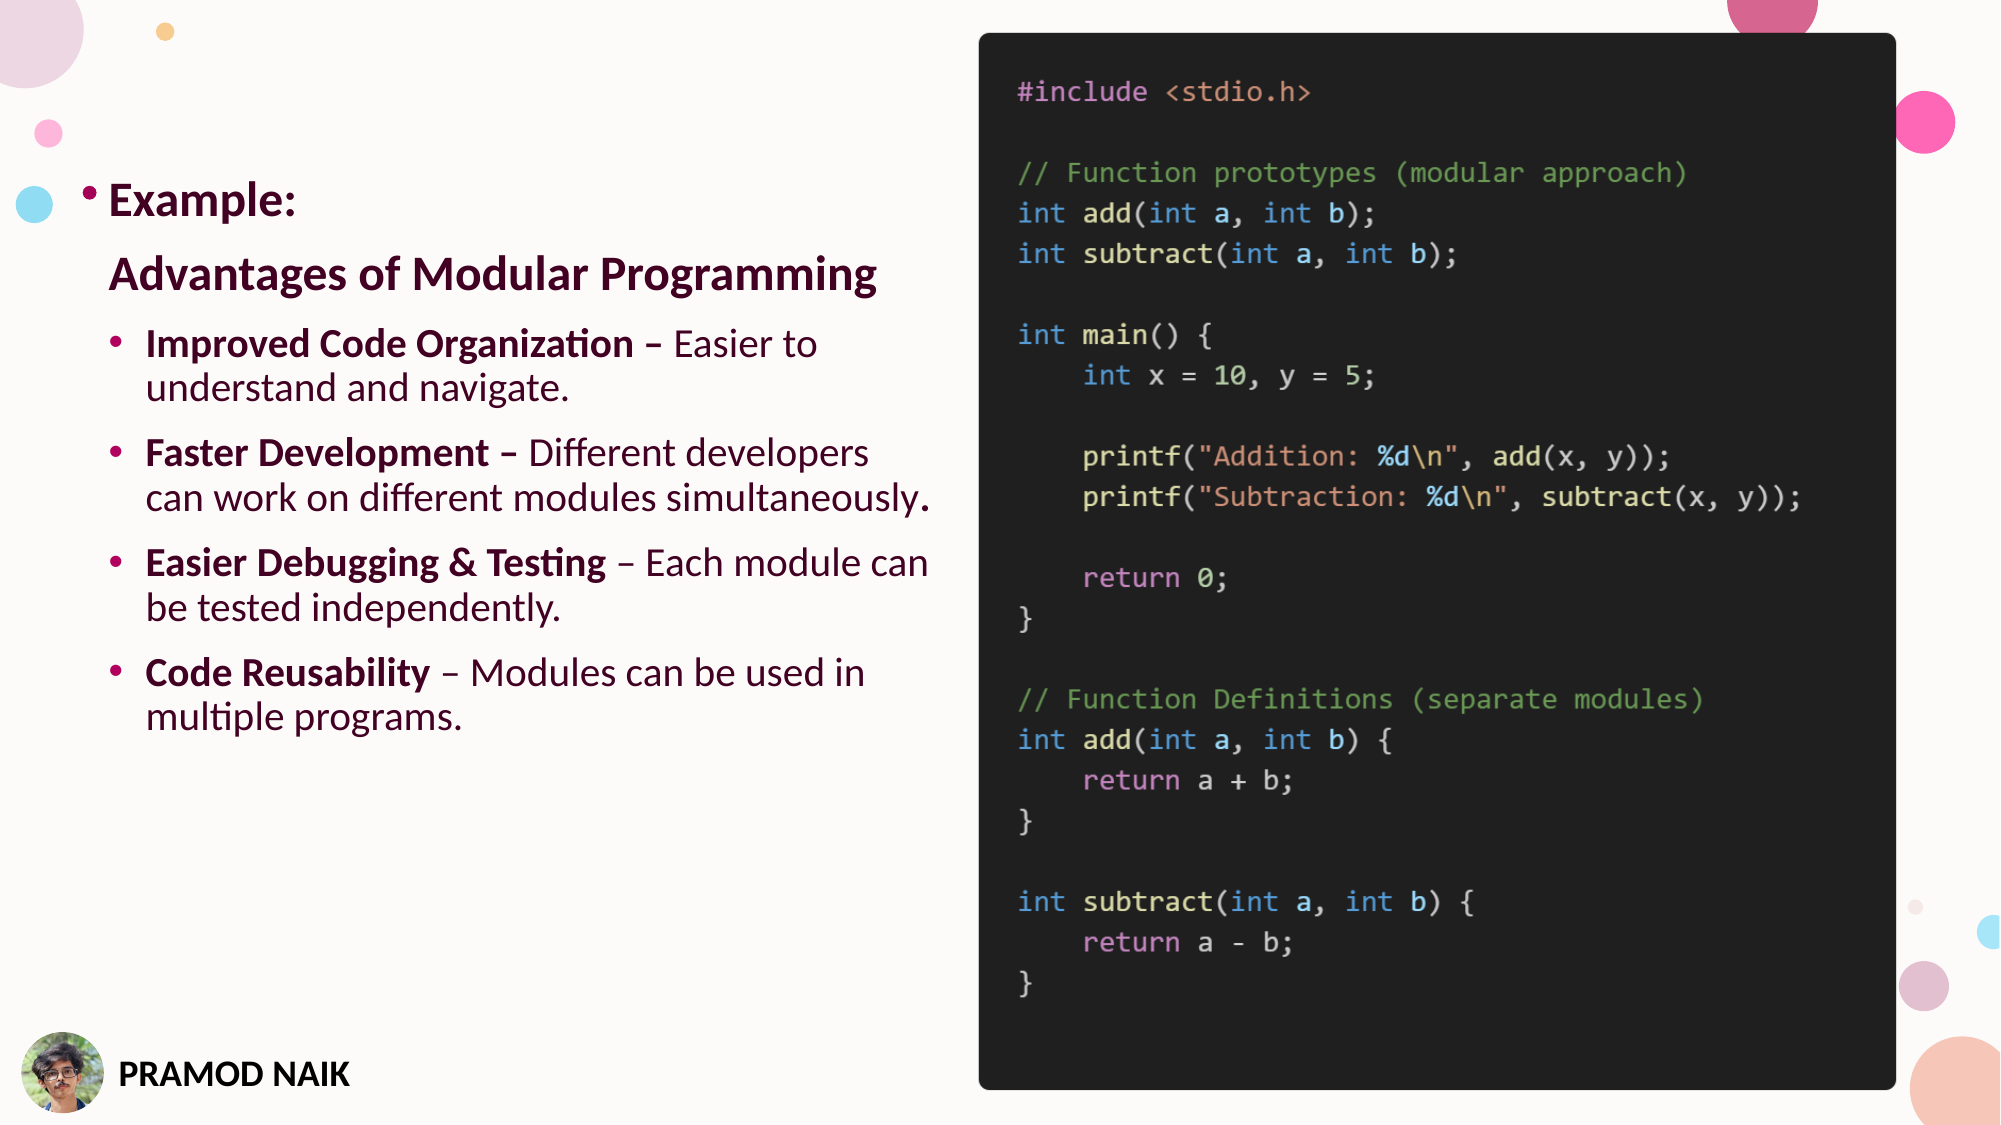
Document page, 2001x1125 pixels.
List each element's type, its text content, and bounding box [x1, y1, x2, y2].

list Example: Advantages of Modular Programming Improved Code Organization – Easier to understand and navigate. Faster Development – Different developers can work on different modules simultaneously. Easier Debugging & Testing – Each module can be tested independently. Code Reusability – Modules can be used in multiple programs. [93, 166, 946, 791]
picture [21, 1031, 104, 1114]
picture [975, 25, 1907, 1100]
